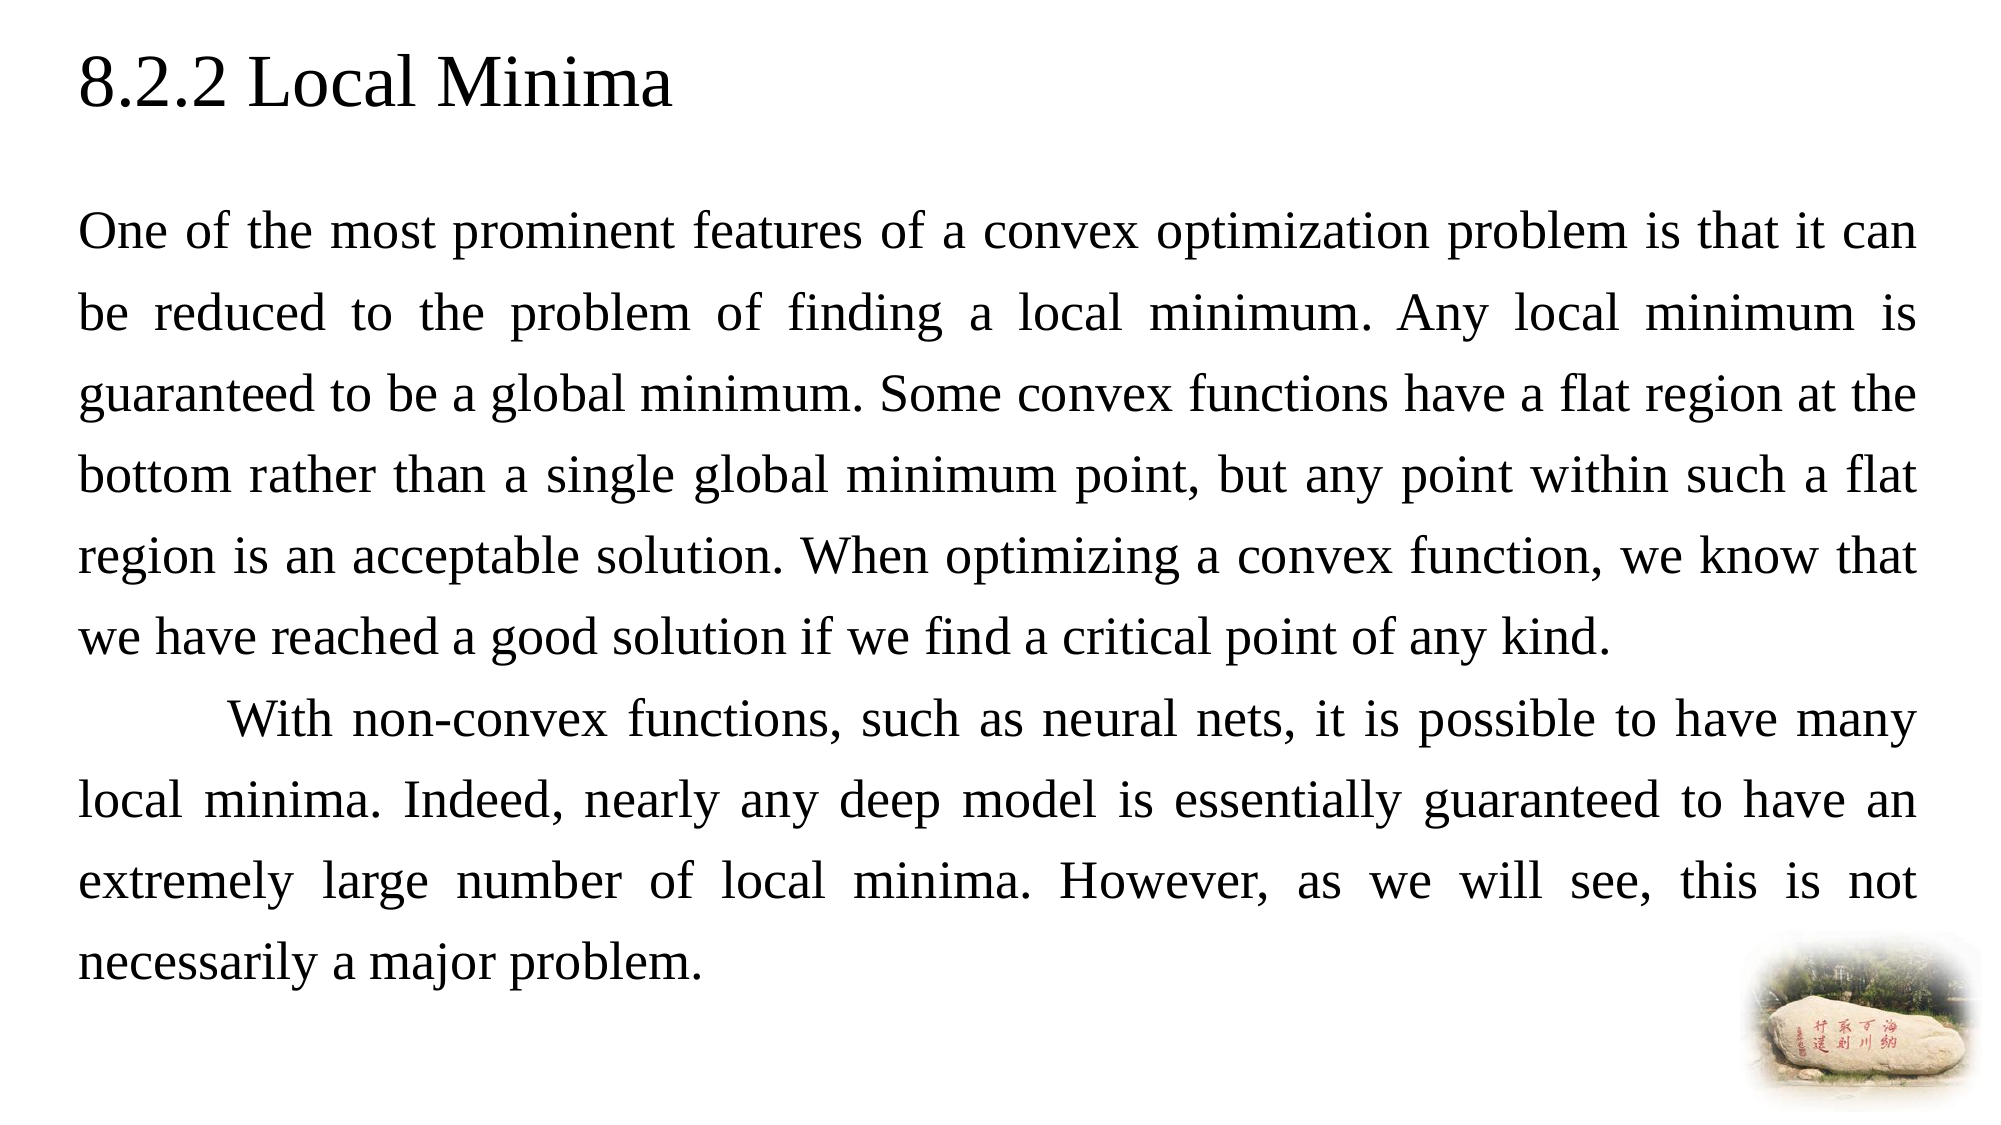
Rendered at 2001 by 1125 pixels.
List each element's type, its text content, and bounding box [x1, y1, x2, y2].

picture [1740, 927, 1985, 1112]
title 8.2.2 Local Minima [63, 21, 1936, 142]
list One of the most prominent features of a convex optimization problem is that it can be reduced to the problem of finding a local minimum. Any local minimum is guaranteed to be a global minimum. Some convex functions have a flat region at the bottom rather than a single global minimum point, but any point within such a flat region is an acceptable solution. When optimizing a convex function, we know that we have reached a good solution if we find a critical point of any kind. With non-convex functions, such as neural nets, it is possible to have many local minima. Indeed, nearly any deep model is essentially guaranteed to have an extremely large number of local minima. However, as we will see, this is not necessarily a major problem. [63, 171, 1936, 1014]
